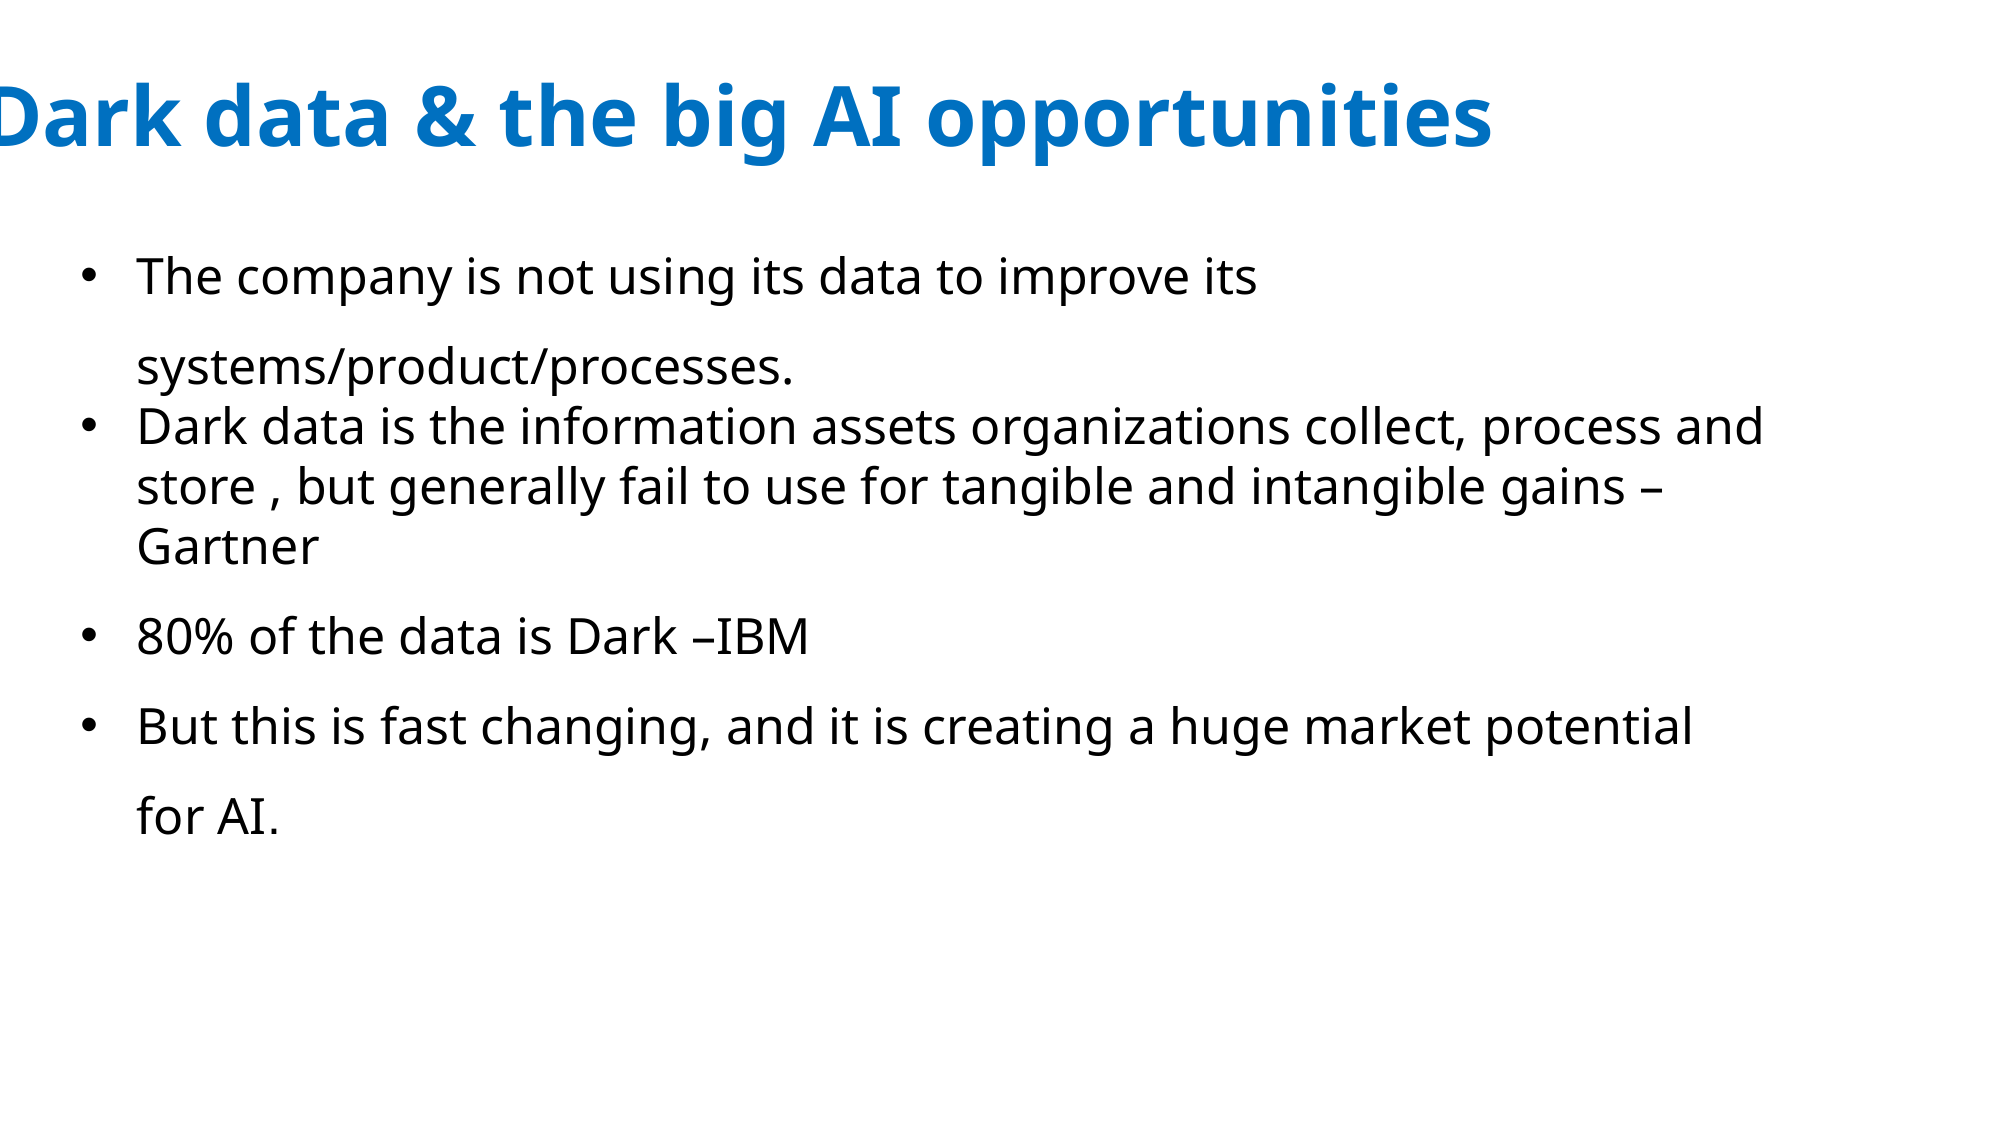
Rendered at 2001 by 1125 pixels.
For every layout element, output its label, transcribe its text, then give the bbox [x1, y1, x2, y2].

text_box The company is not using its data to improve its systems/product/processes. Dark data is the information assets organizations collect, process and store , but generally fail to use for tangible and intangible gains –Gartner 80% of the data is Dark –IBM But this is fast changing, and it is creating a huge market potential for AI. [65, 207, 1785, 852]
text_box Dark data & the big AI opportunities [0, 55, 1533, 171]
